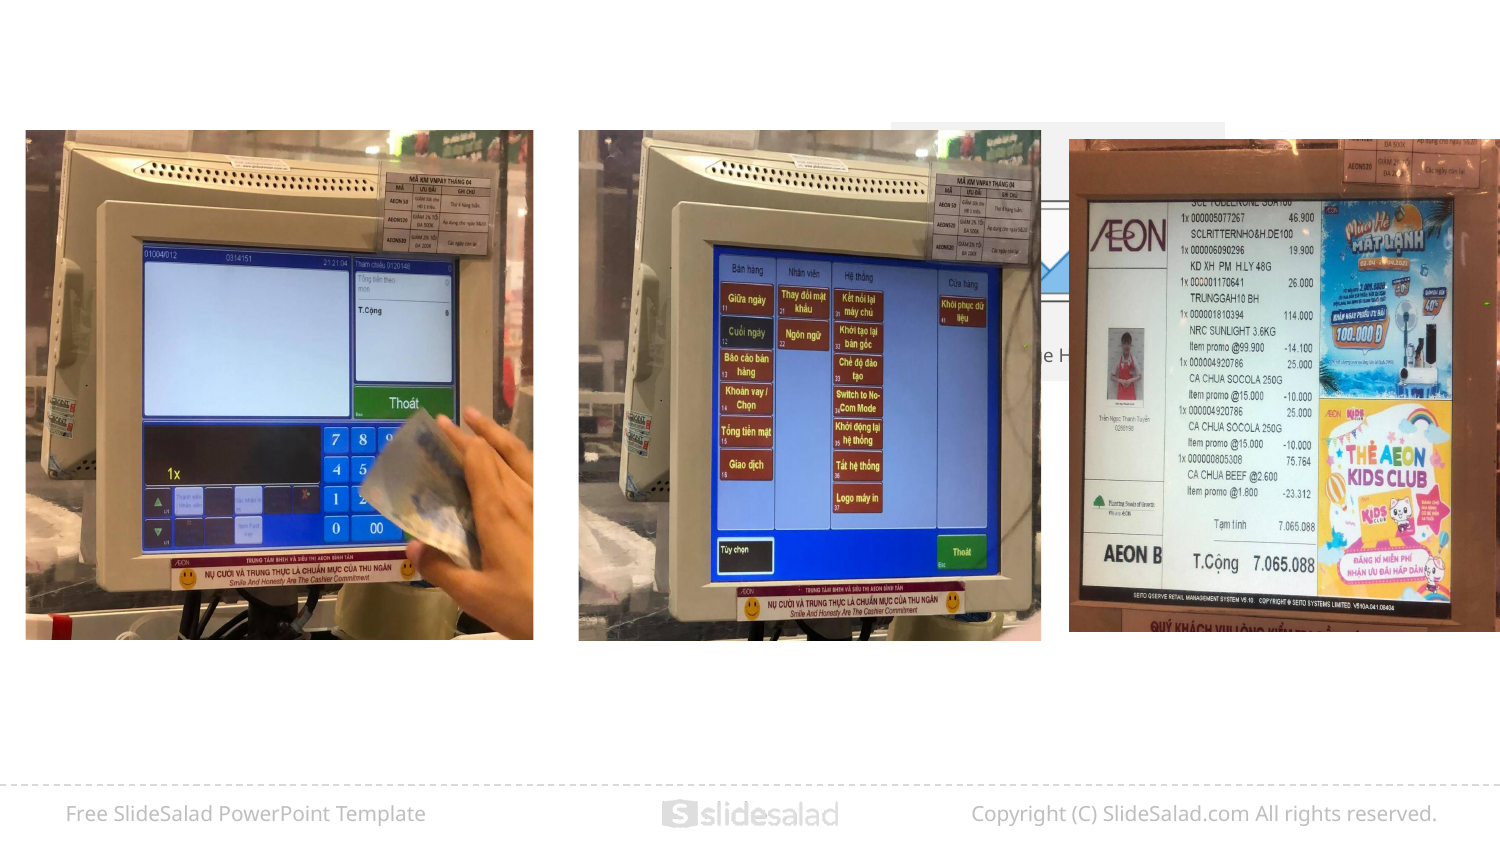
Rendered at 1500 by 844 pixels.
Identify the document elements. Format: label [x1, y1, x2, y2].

picture [25, 130, 534, 640]
picture [662, 799, 838, 830]
picture [578, 121, 1500, 641]
